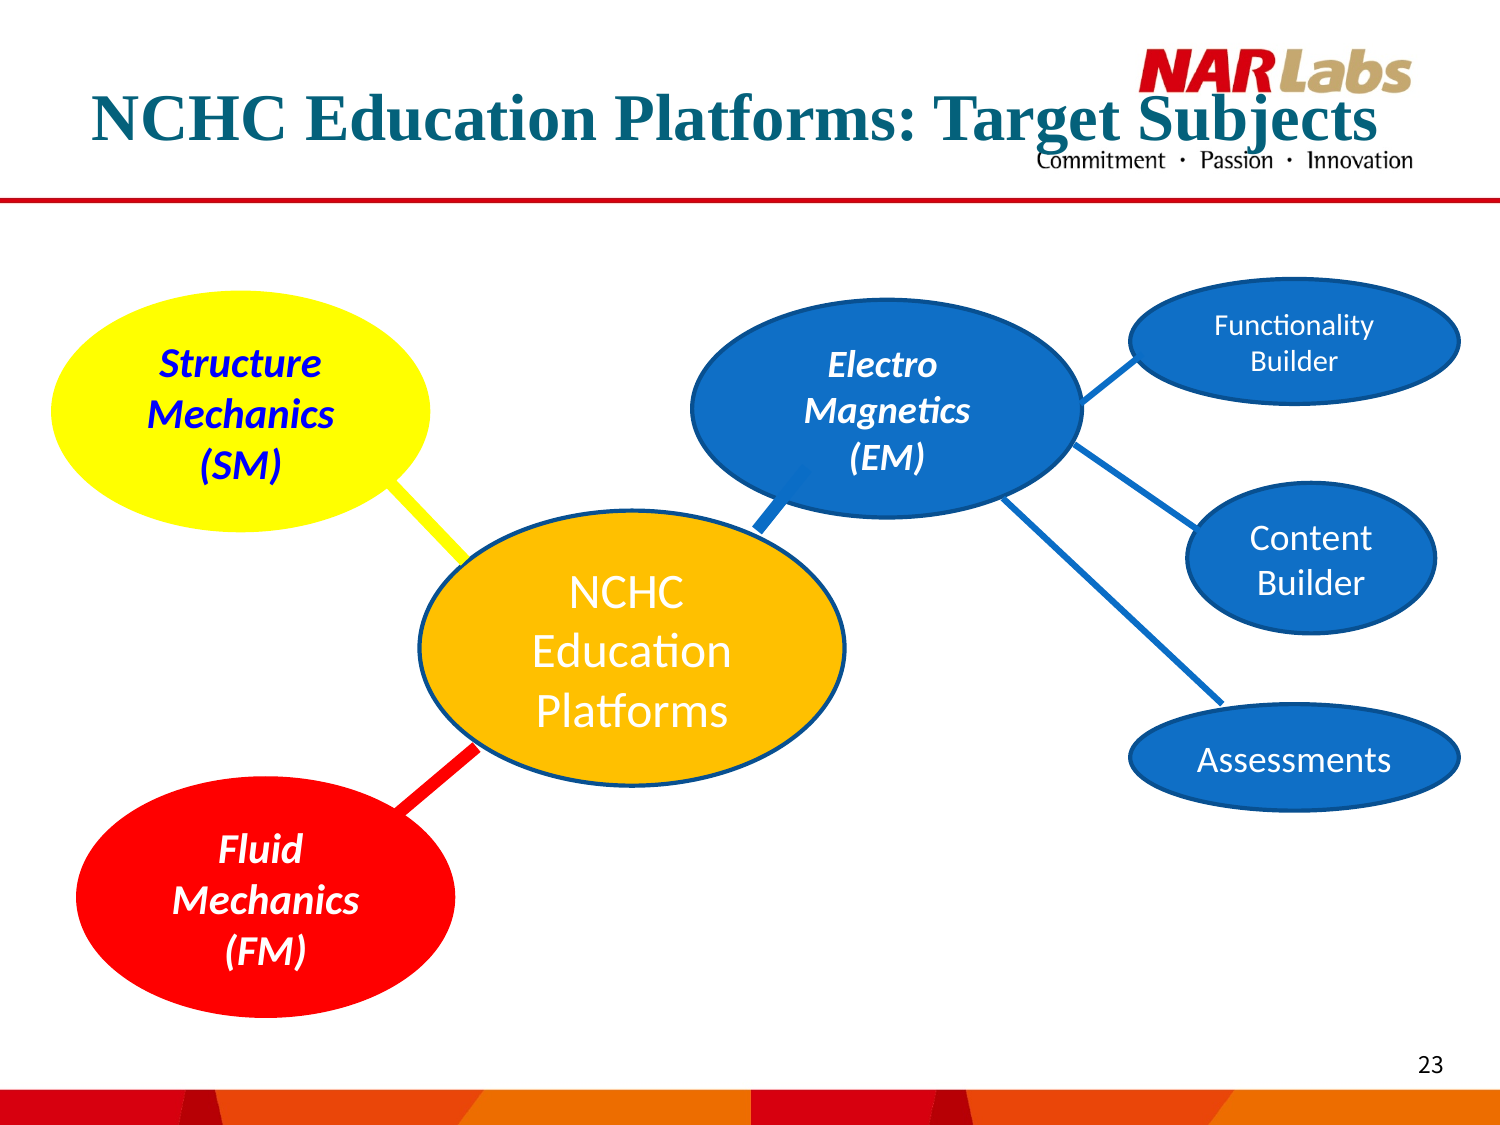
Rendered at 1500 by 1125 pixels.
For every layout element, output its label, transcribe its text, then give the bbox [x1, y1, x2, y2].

text_box Structure Mechanics (SM) [53, 292, 429, 531]
text_box NCHC Education Platforms [419, 510, 845, 786]
picture [0, 0, 1500, 1125]
title NCHC Education Platforms: Target Subjects [76, 66, 1447, 161]
text_box Functionality Builder [1130, 278, 1459, 404]
text_box <number> [1108, 1042, 1459, 1103]
text_box Content Builder [1187, 482, 1436, 634]
text_box Fluid Mechanics (FM) [78, 778, 454, 1016]
text_box Electro Magnetics (EM) [692, 299, 1083, 518]
text_box Assessments [1130, 704, 1459, 811]
